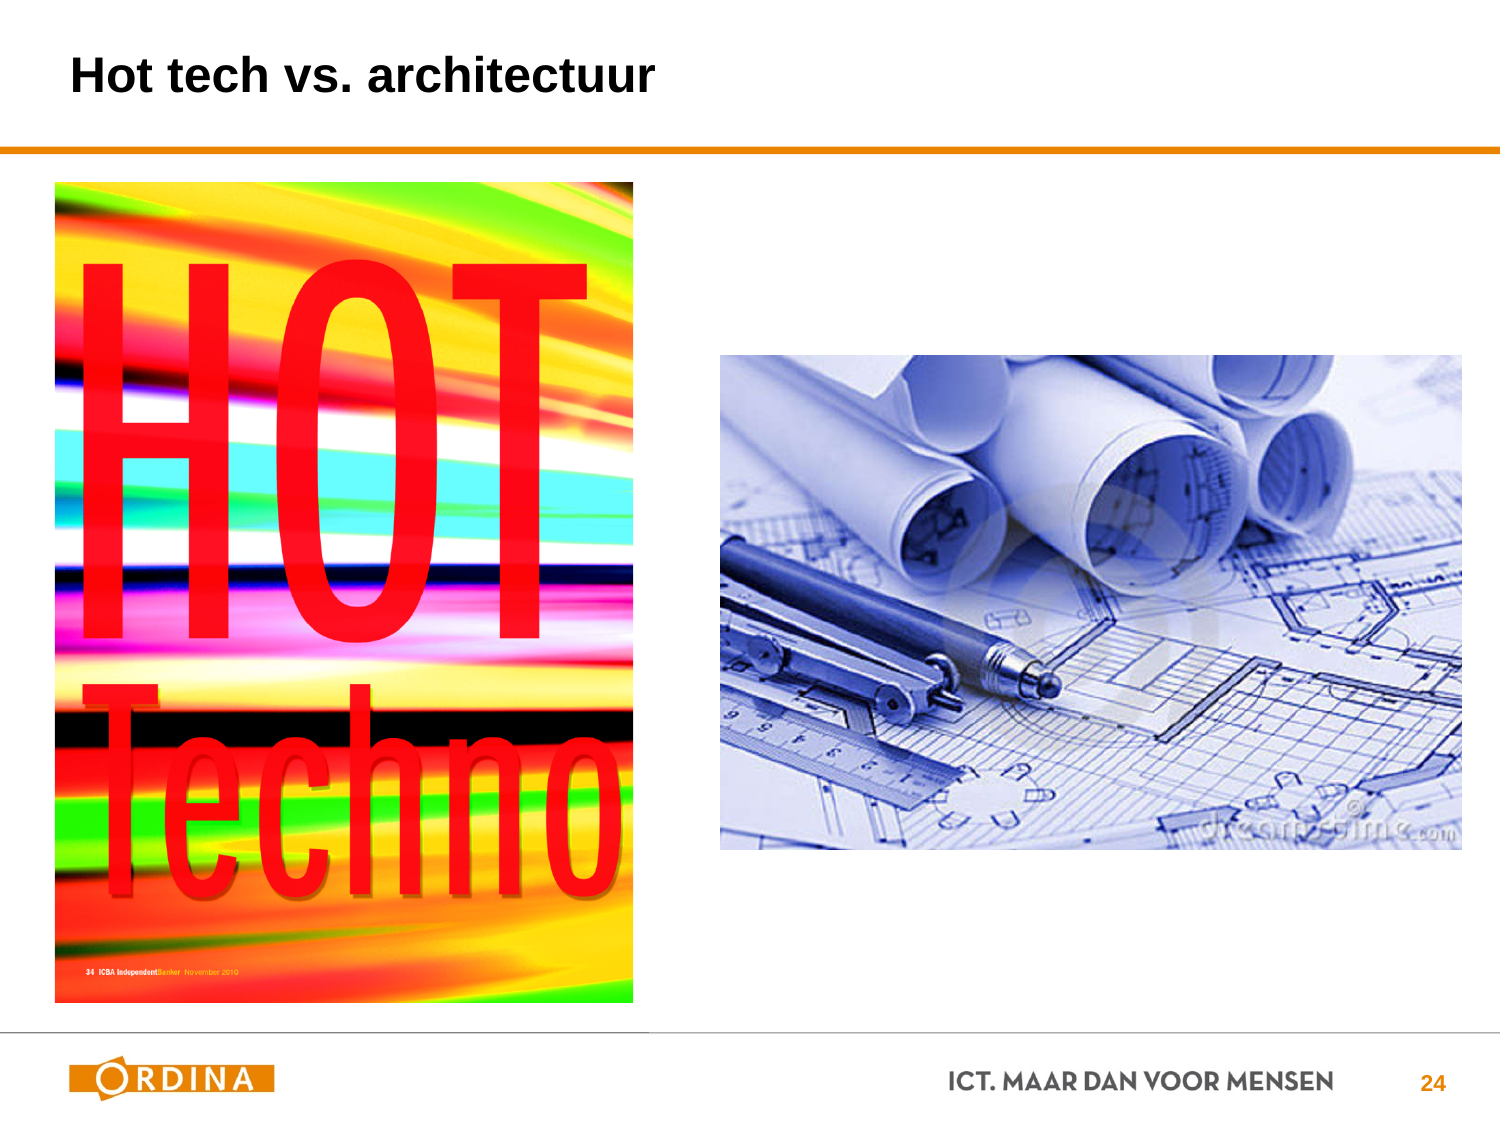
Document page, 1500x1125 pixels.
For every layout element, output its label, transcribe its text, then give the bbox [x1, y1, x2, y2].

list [54, 182, 634, 1004]
picture [720, 355, 1462, 850]
slide_number 24 [1354, 1060, 1462, 1112]
picture [64, 1051, 279, 1105]
title Hot tech vs. architectuur [54, 0, 1397, 147]
picture [941, 1061, 1340, 1100]
